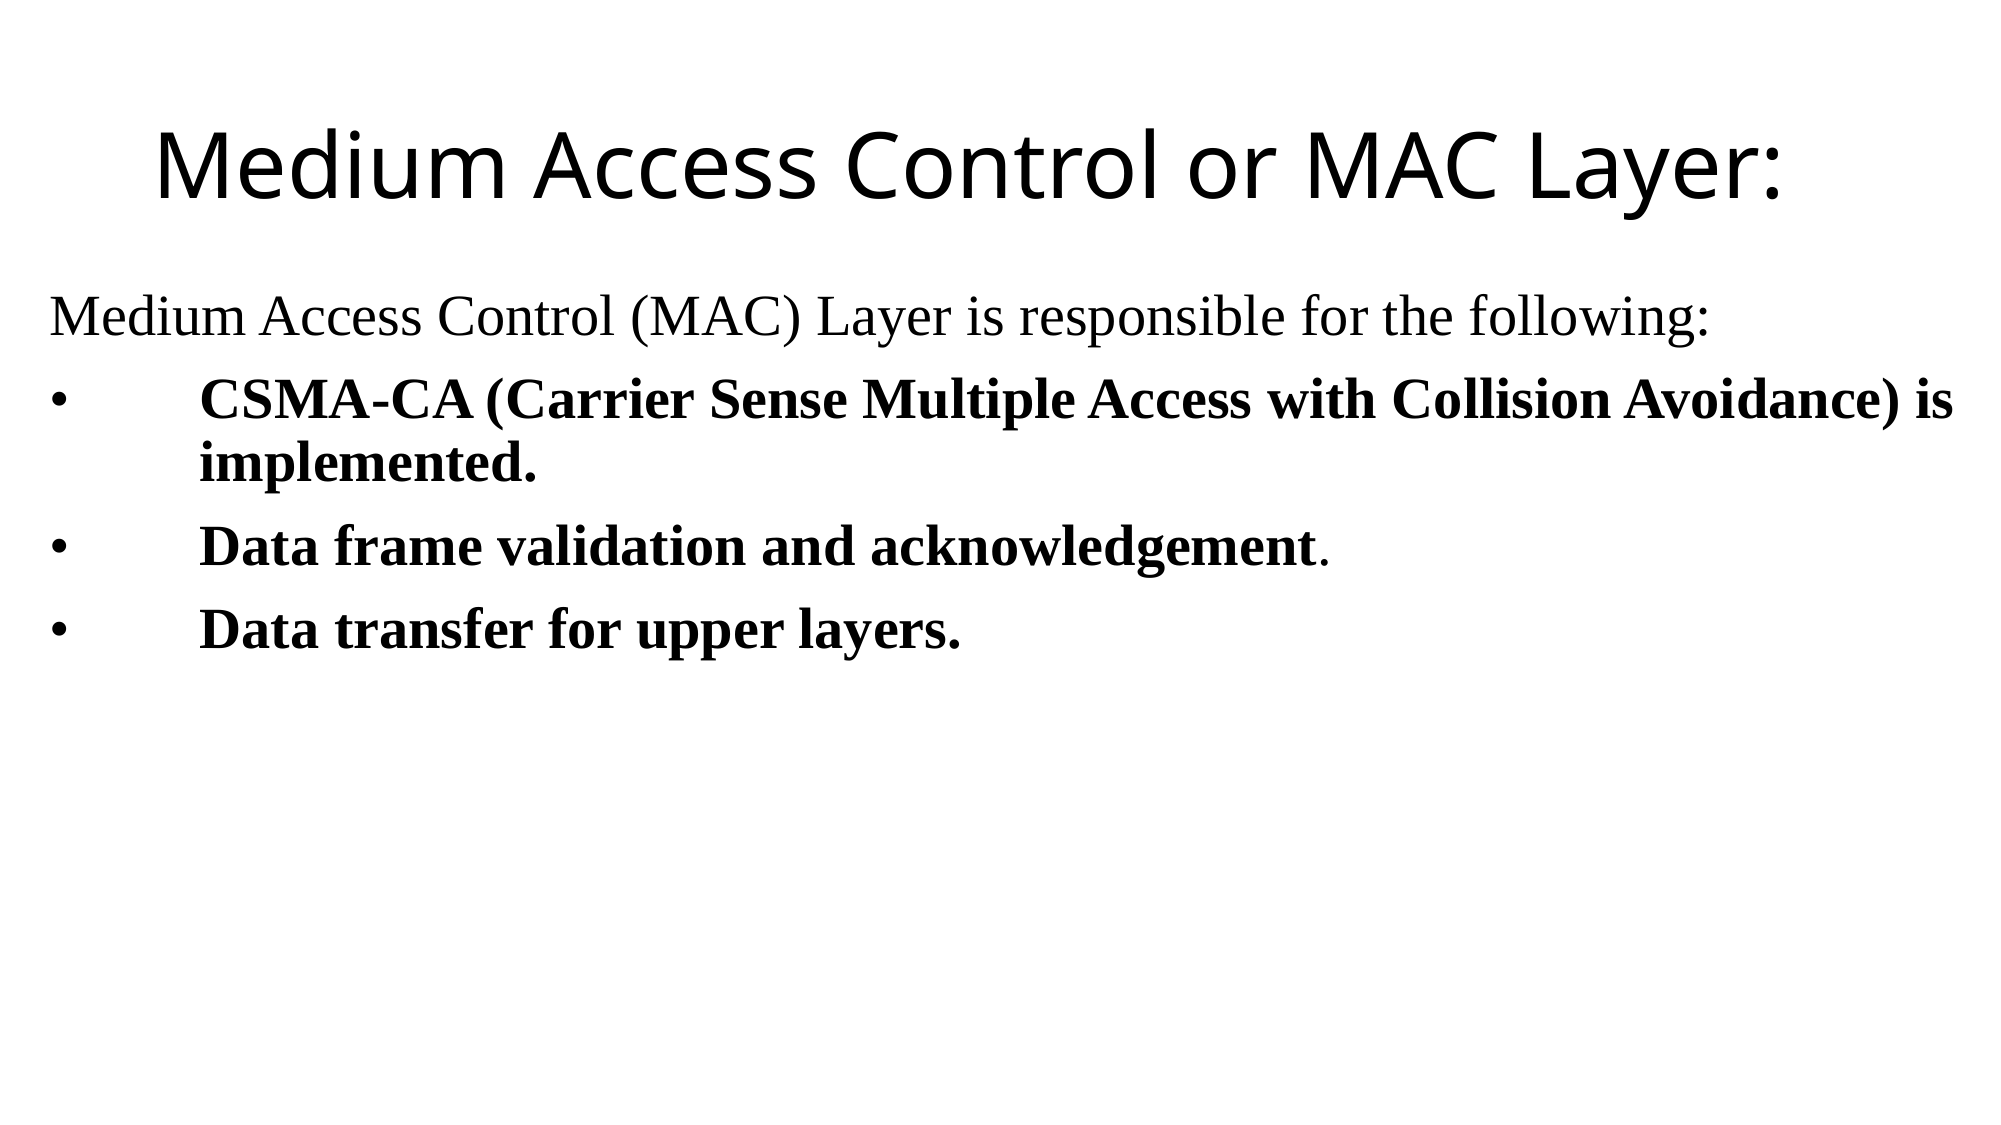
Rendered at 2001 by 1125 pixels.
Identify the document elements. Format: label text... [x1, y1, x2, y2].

list Medium Access Control (MAC) Layer is responsible for the following: • CSMA-CA (Carrier Sense Multiple Access with Collision Avoidance) is implemented. • Data frame validation and acknowledgement. • Data transfer for upper layers. [34, 277, 2000, 992]
title Medium Access Control or MAC Layer: [137, 59, 1863, 277]
